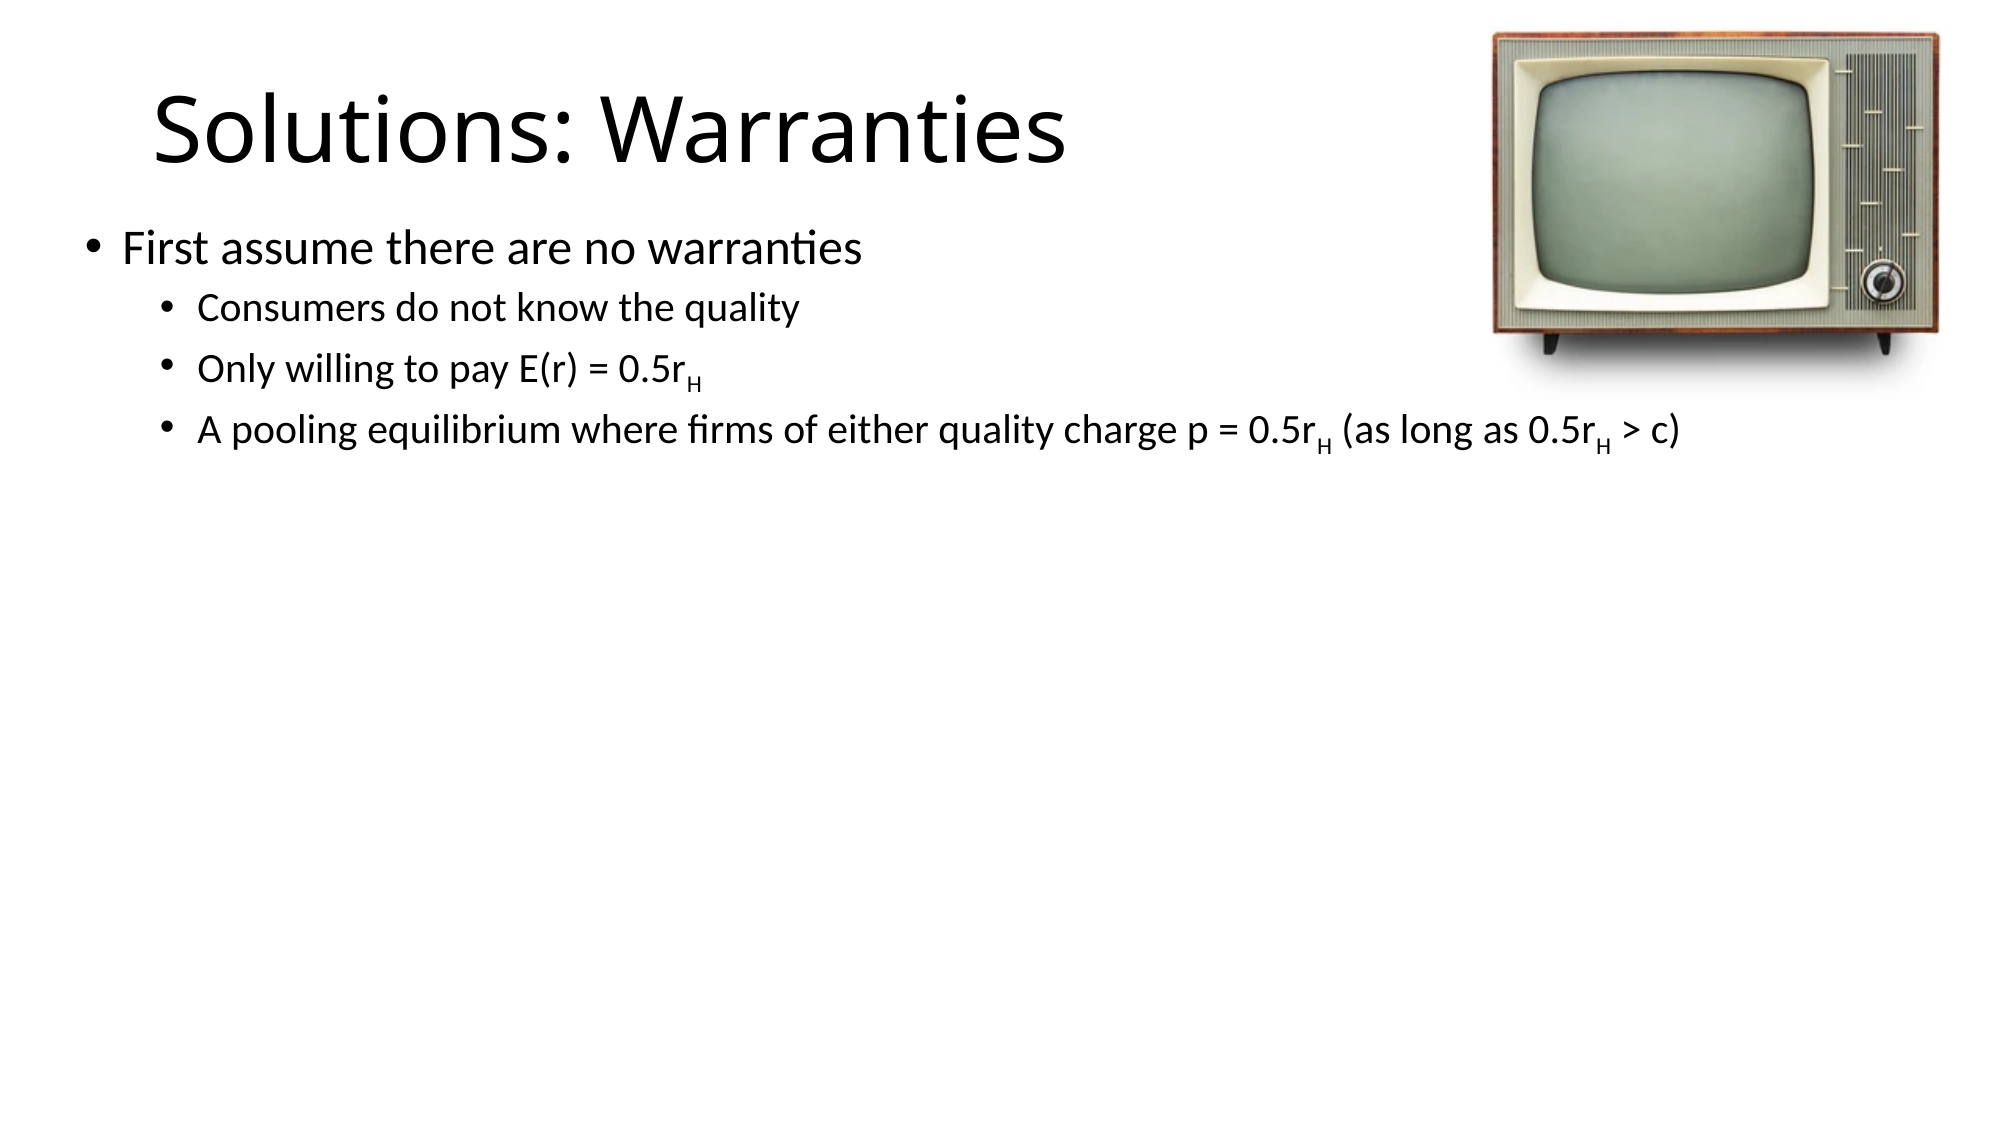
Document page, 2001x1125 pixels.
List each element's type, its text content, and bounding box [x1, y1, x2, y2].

picture [1468, 0, 1969, 402]
list First assume there are no warranties Consumers do not know the quality Only willing to pay E(r) = 0.5rH A pooling equilibrium where firms of either quality charge p = 0.5rH (as long as 0.5rH > c) [70, 214, 1986, 1017]
title Solutions: Warranties [137, 24, 1468, 242]
